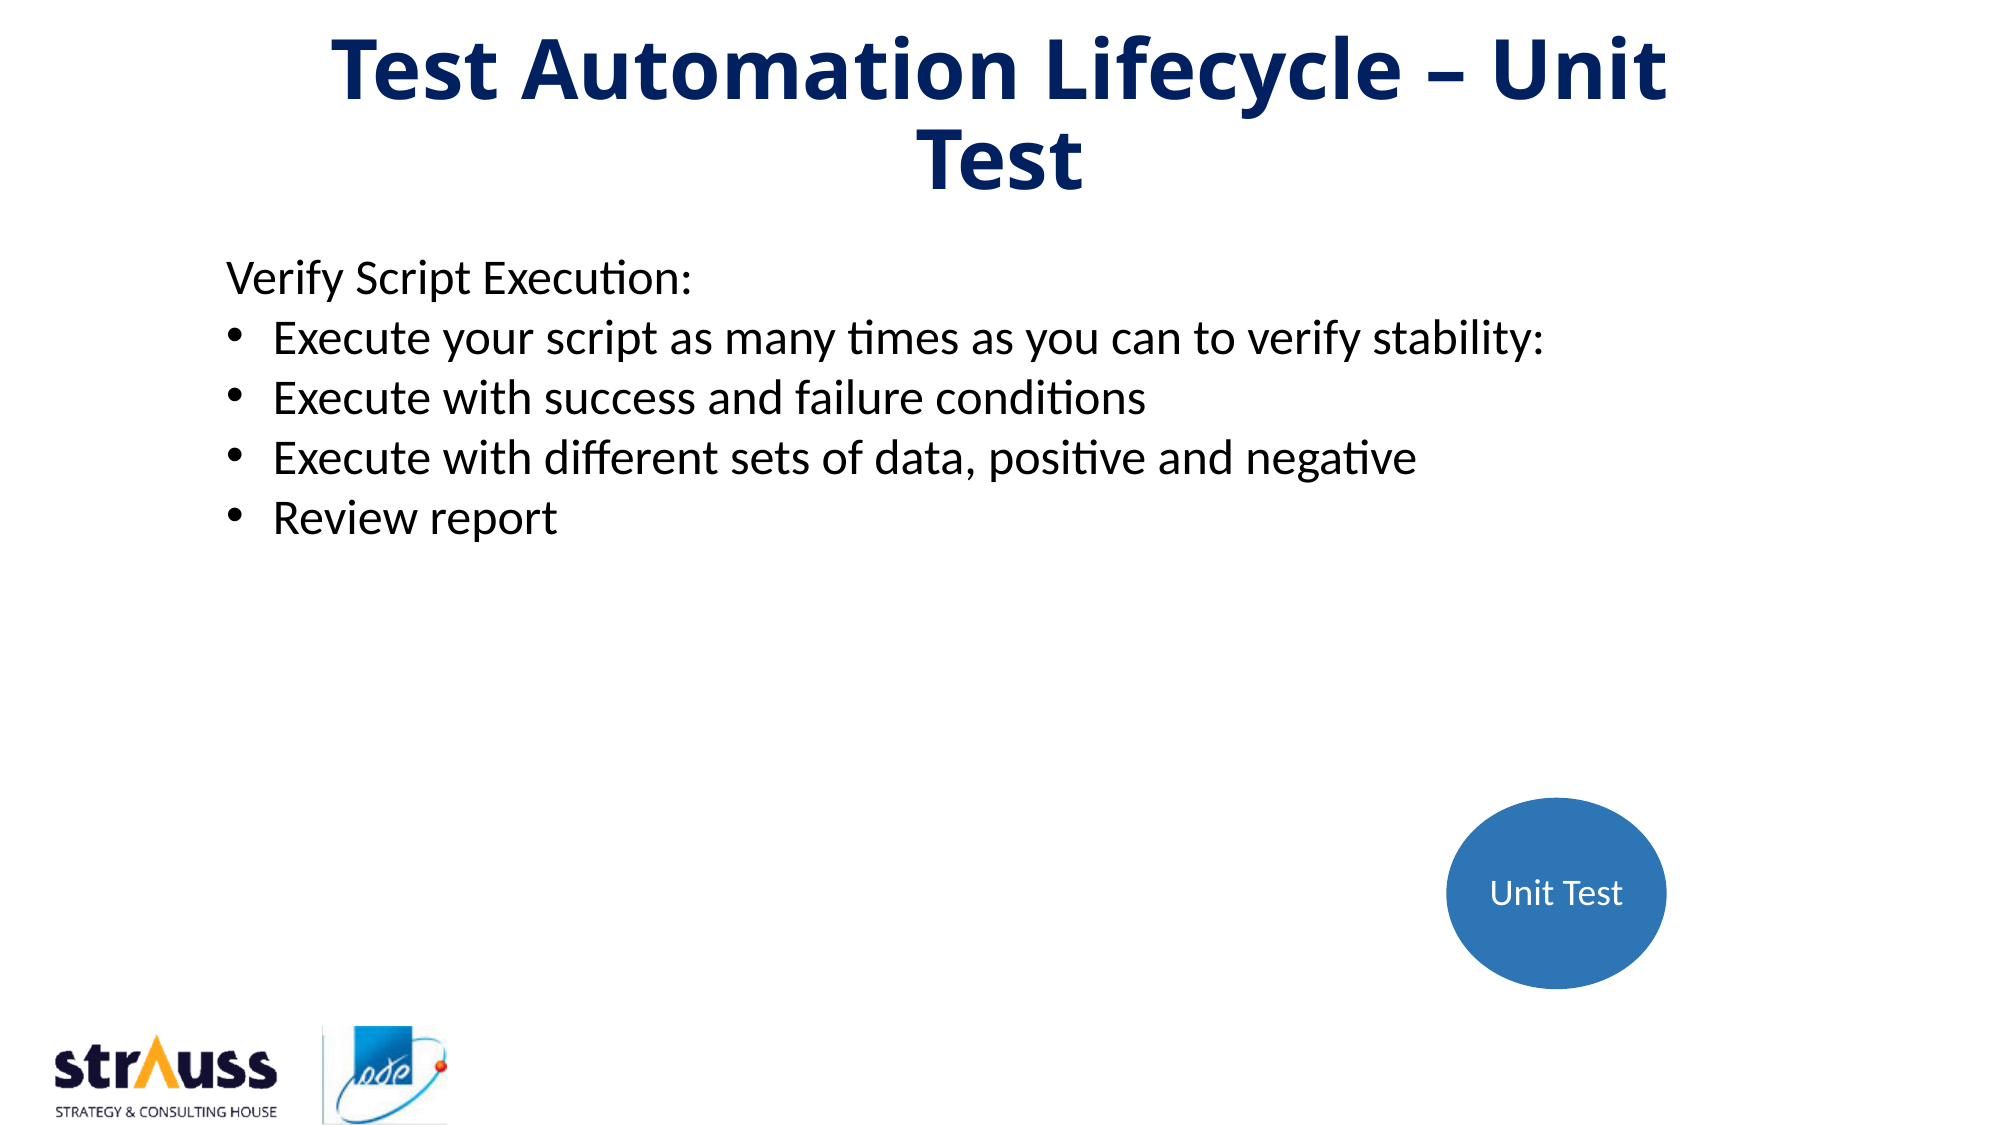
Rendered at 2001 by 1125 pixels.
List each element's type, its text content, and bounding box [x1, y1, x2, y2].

picture [46, 1026, 283, 1125]
picture [321, 1026, 447, 1125]
text_box Verify Script Execution: Execute your script as many times as you can to verify stability: Execute with success and failure conditions Execute with different sets of data, positive and negative Review report [136, 237, 1595, 553]
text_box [1160, 523, 1667, 1007]
text_box Test Automation Lifecycle – Unit Test [225, 20, 1775, 216]
